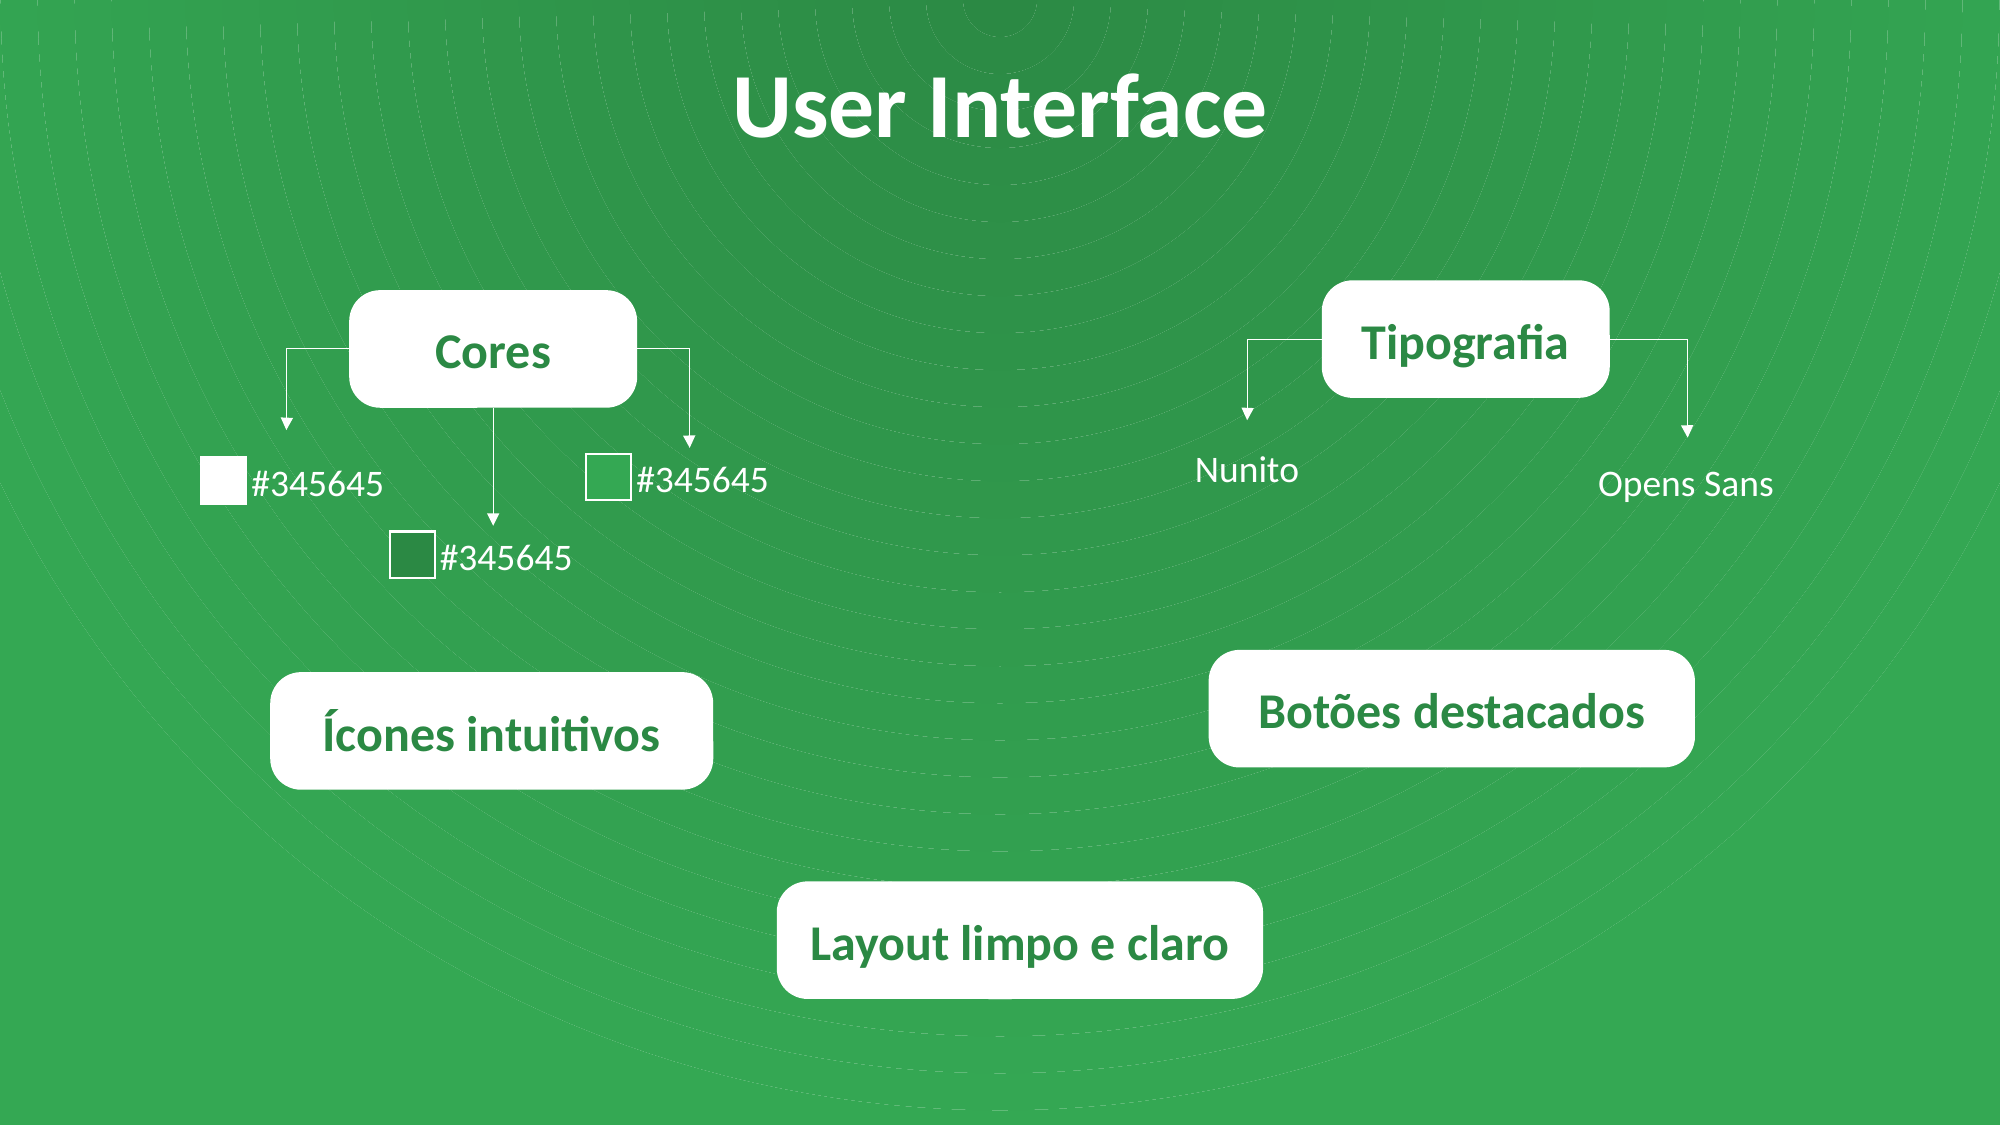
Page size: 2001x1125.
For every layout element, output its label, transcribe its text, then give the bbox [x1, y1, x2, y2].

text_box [1609, 339, 1688, 438]
text_box Ícones intuitivos [269, 671, 715, 791]
text_box Opens Sans [1573, 451, 1799, 512]
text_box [1247, 339, 1322, 421]
text_box User Interface [706, 38, 1294, 164]
text_box Tipografia [1320, 279, 1611, 399]
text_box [286, 348, 350, 431]
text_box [637, 348, 690, 448]
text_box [201, 451, 462, 513]
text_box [586, 447, 847, 510]
text_box Cores [348, 289, 639, 409]
text_box Botões destacados [1207, 648, 1697, 769]
text_box Nunito [1134, 437, 1360, 498]
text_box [389, 525, 650, 588]
text_box Layout limpo e claro [775, 880, 1265, 1001]
